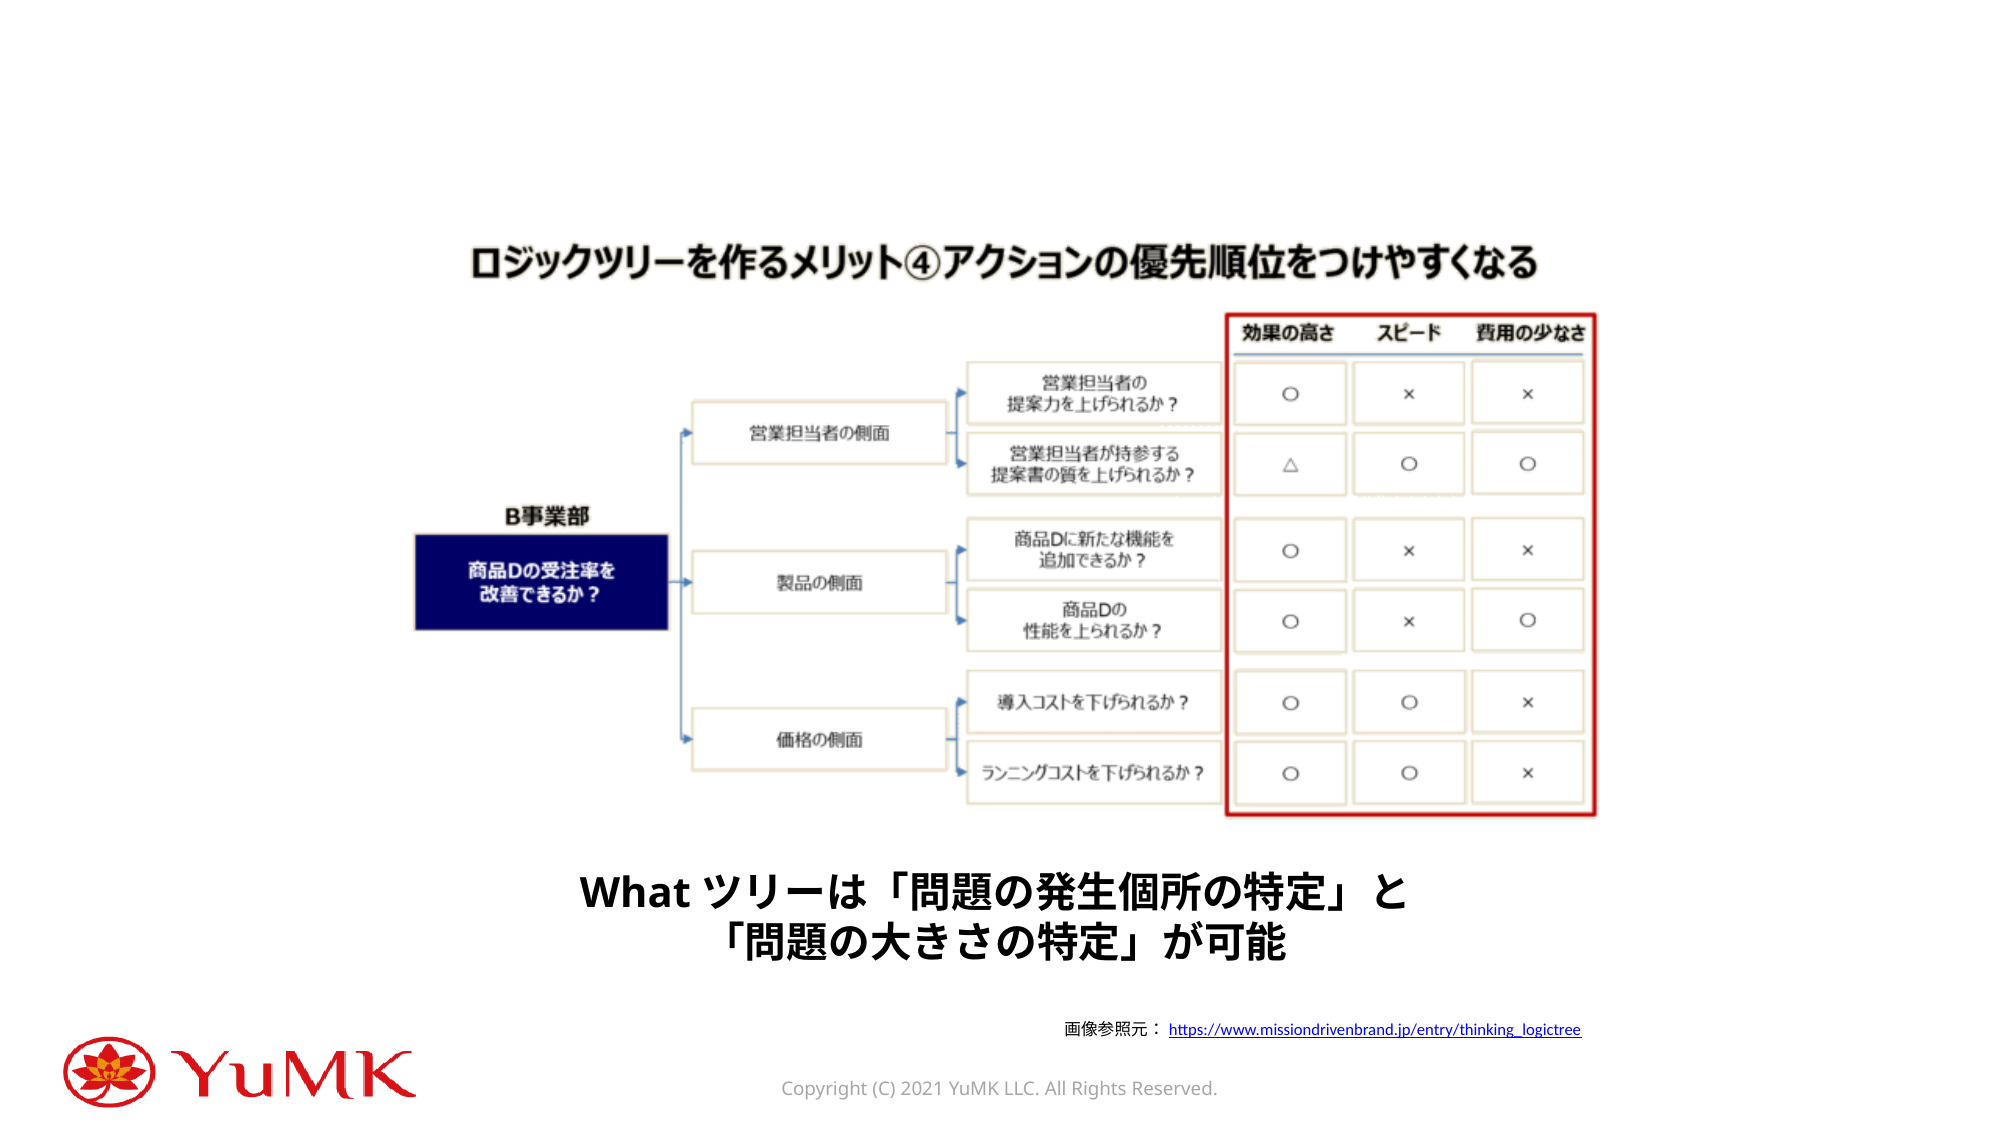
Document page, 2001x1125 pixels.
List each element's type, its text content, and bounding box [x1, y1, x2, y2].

picture [374, 208, 1626, 821]
picture [56, 1035, 424, 1108]
text_box Whatツリーは「問題の発生個所の特定」と 「問題の大きさの特定」が可能 [565, 858, 1426, 974]
text_box 画像参照元：https://www.missiondrivenbrand.jp/entry/thinking_logictree [846, 1011, 1597, 1046]
